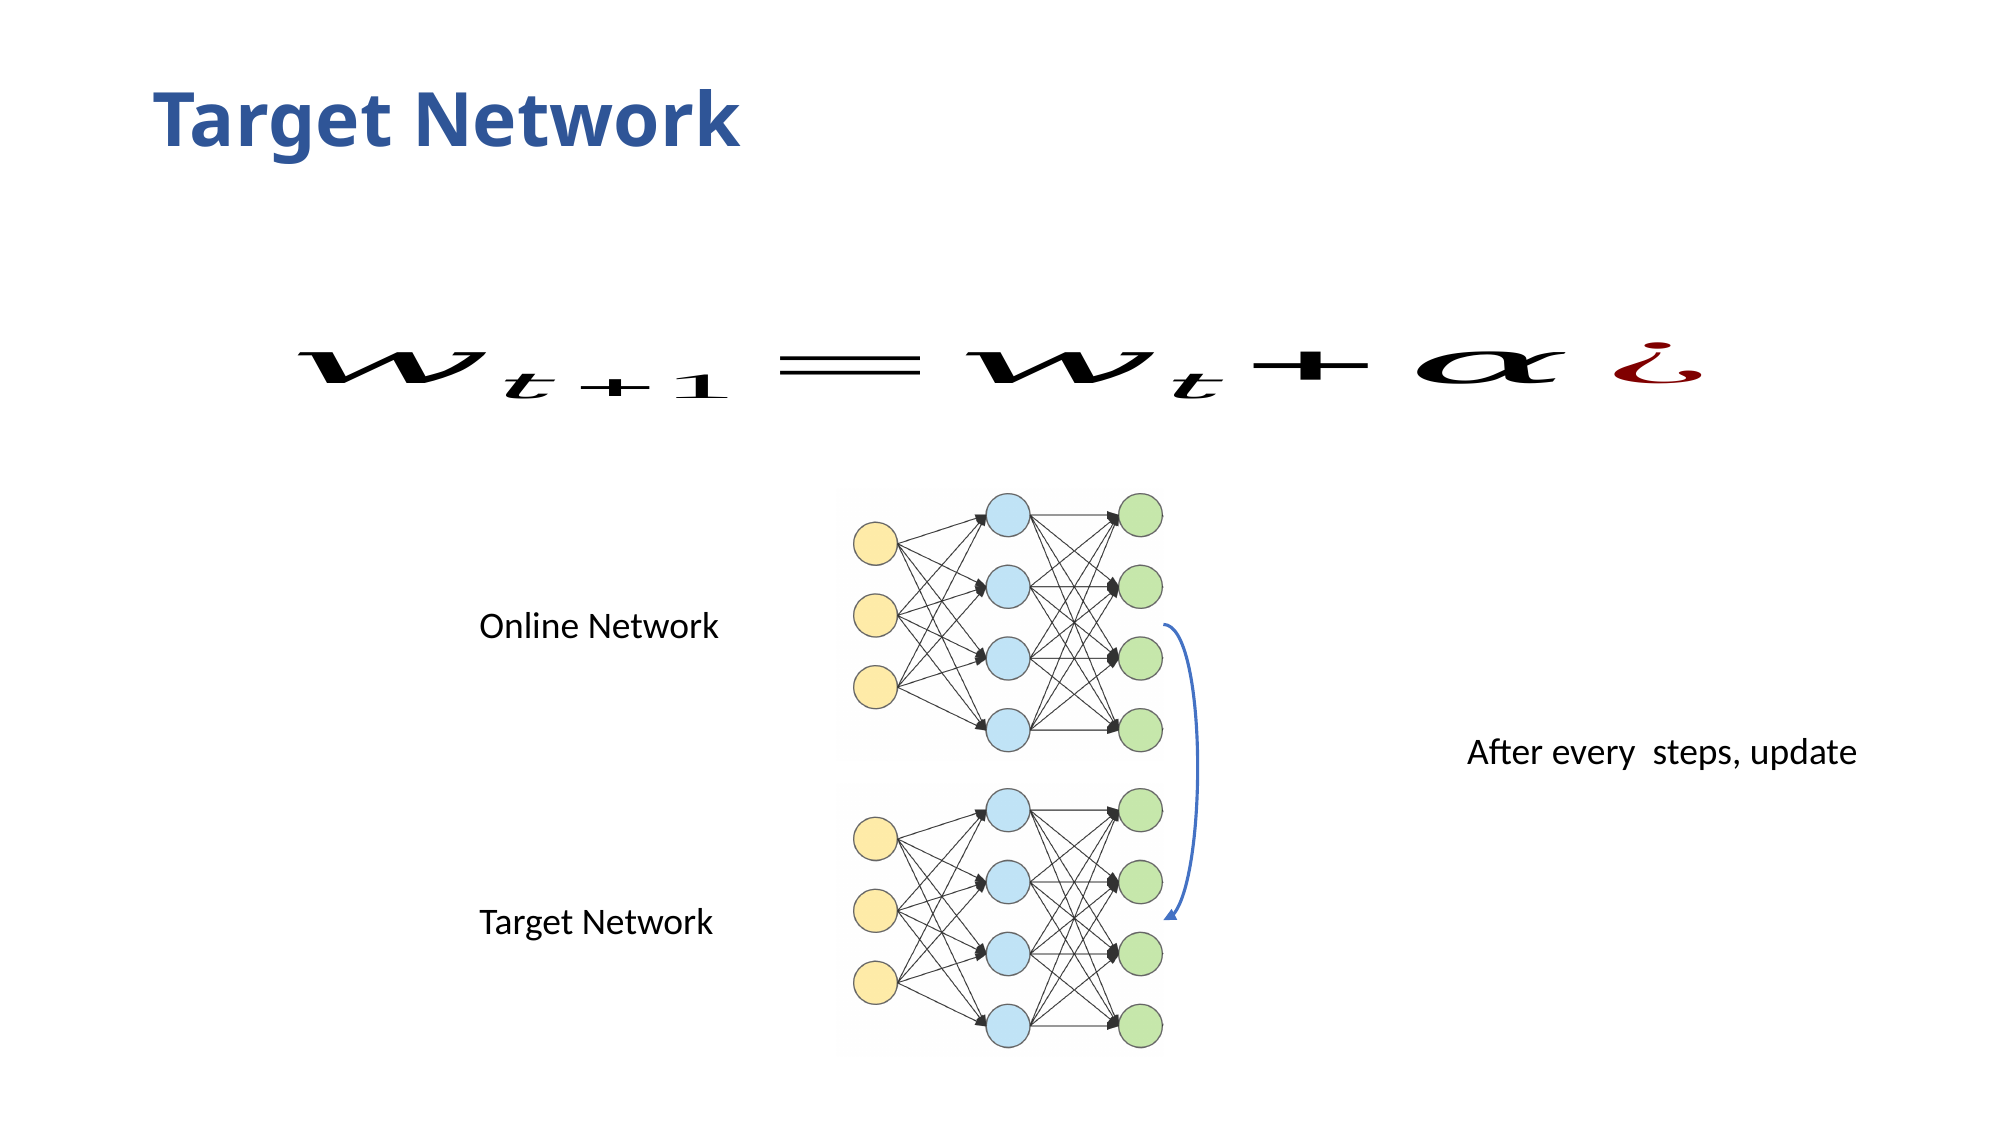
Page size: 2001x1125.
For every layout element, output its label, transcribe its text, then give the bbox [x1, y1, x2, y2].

text_box Target Network [137, 51, 1863, 194]
picture [836, 488, 1164, 761]
picture [836, 783, 1164, 1057]
